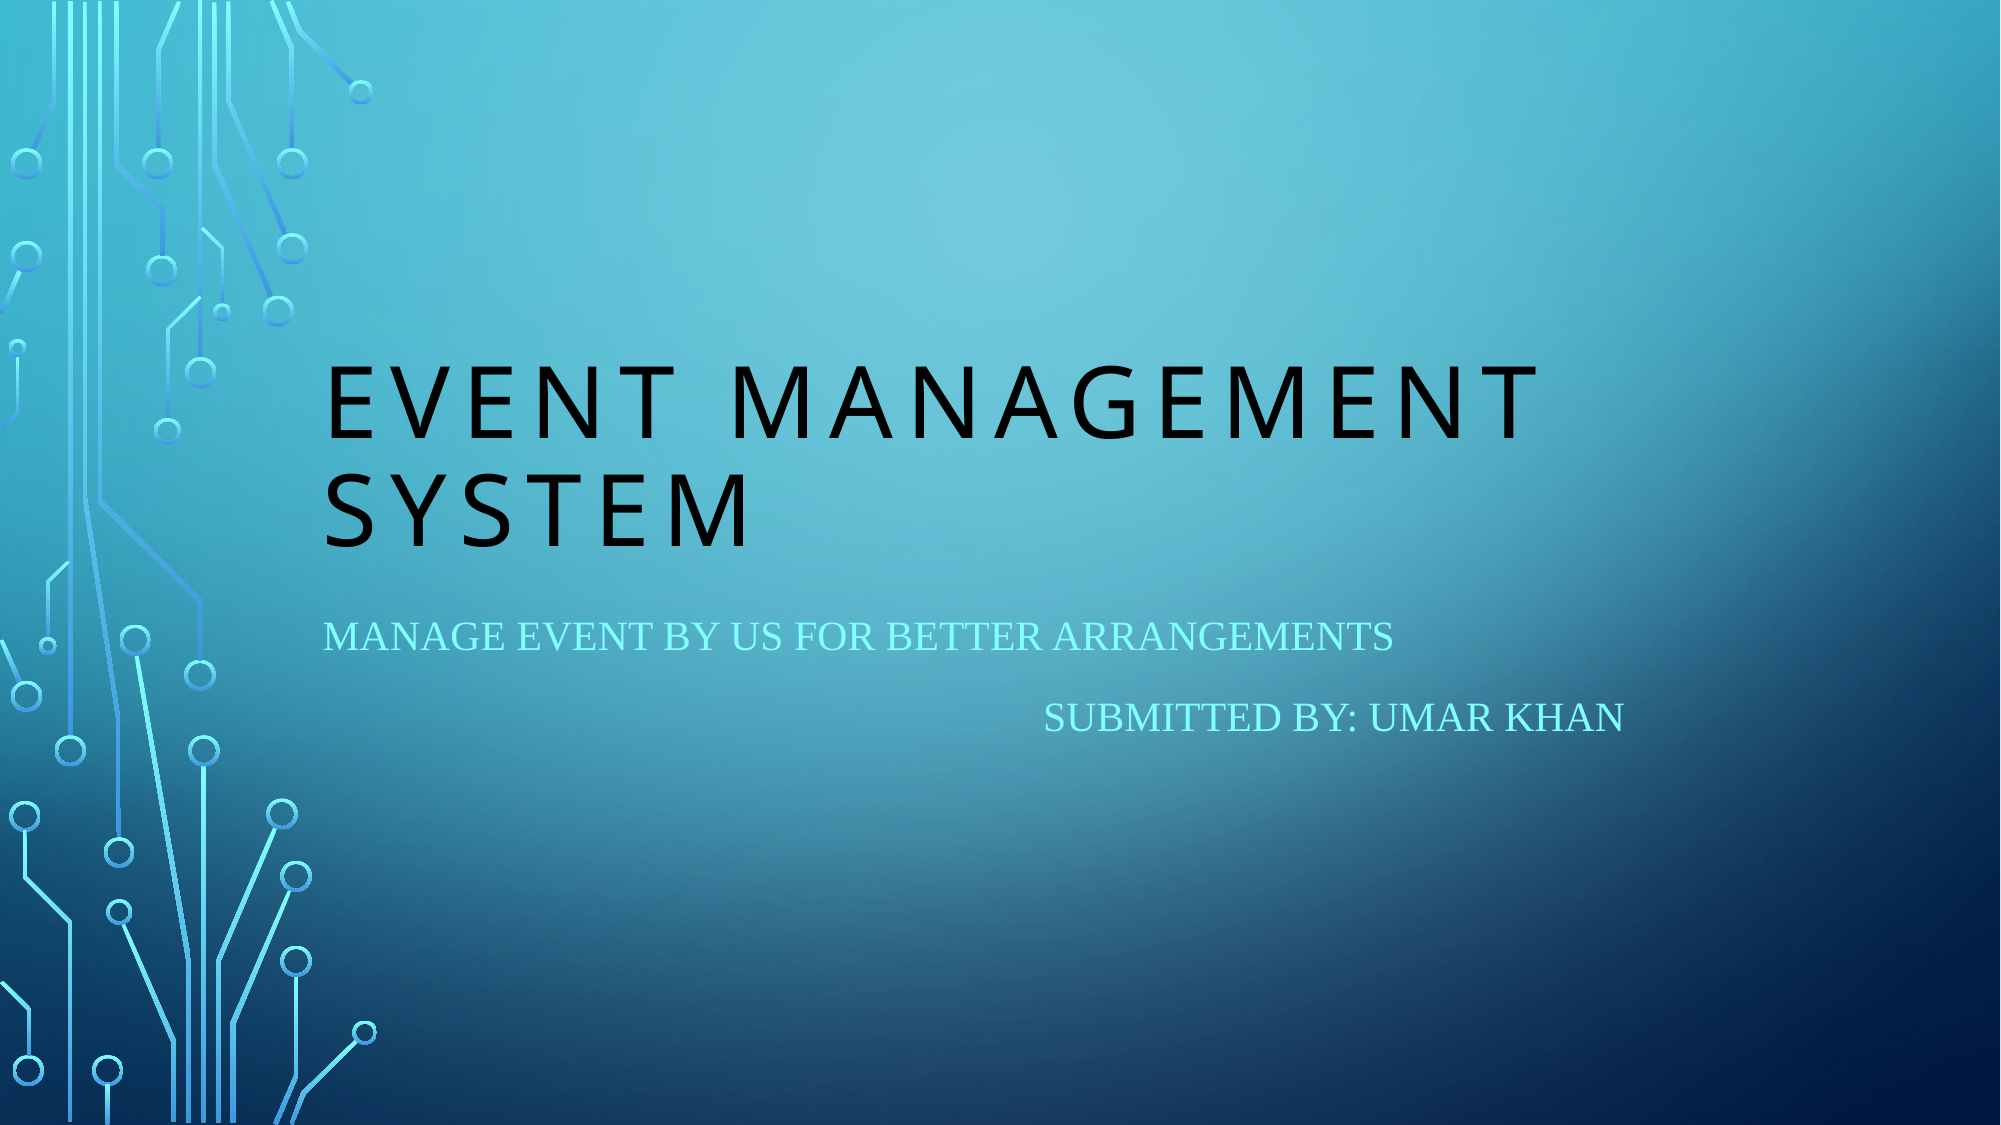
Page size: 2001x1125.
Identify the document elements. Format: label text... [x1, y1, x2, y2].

subtitle Manage event by us for better arrangements Submitted by: Umar Khan [307, 590, 1750, 863]
title Event MANAGEMENT SYSTEM [307, 184, 1750, 576]
